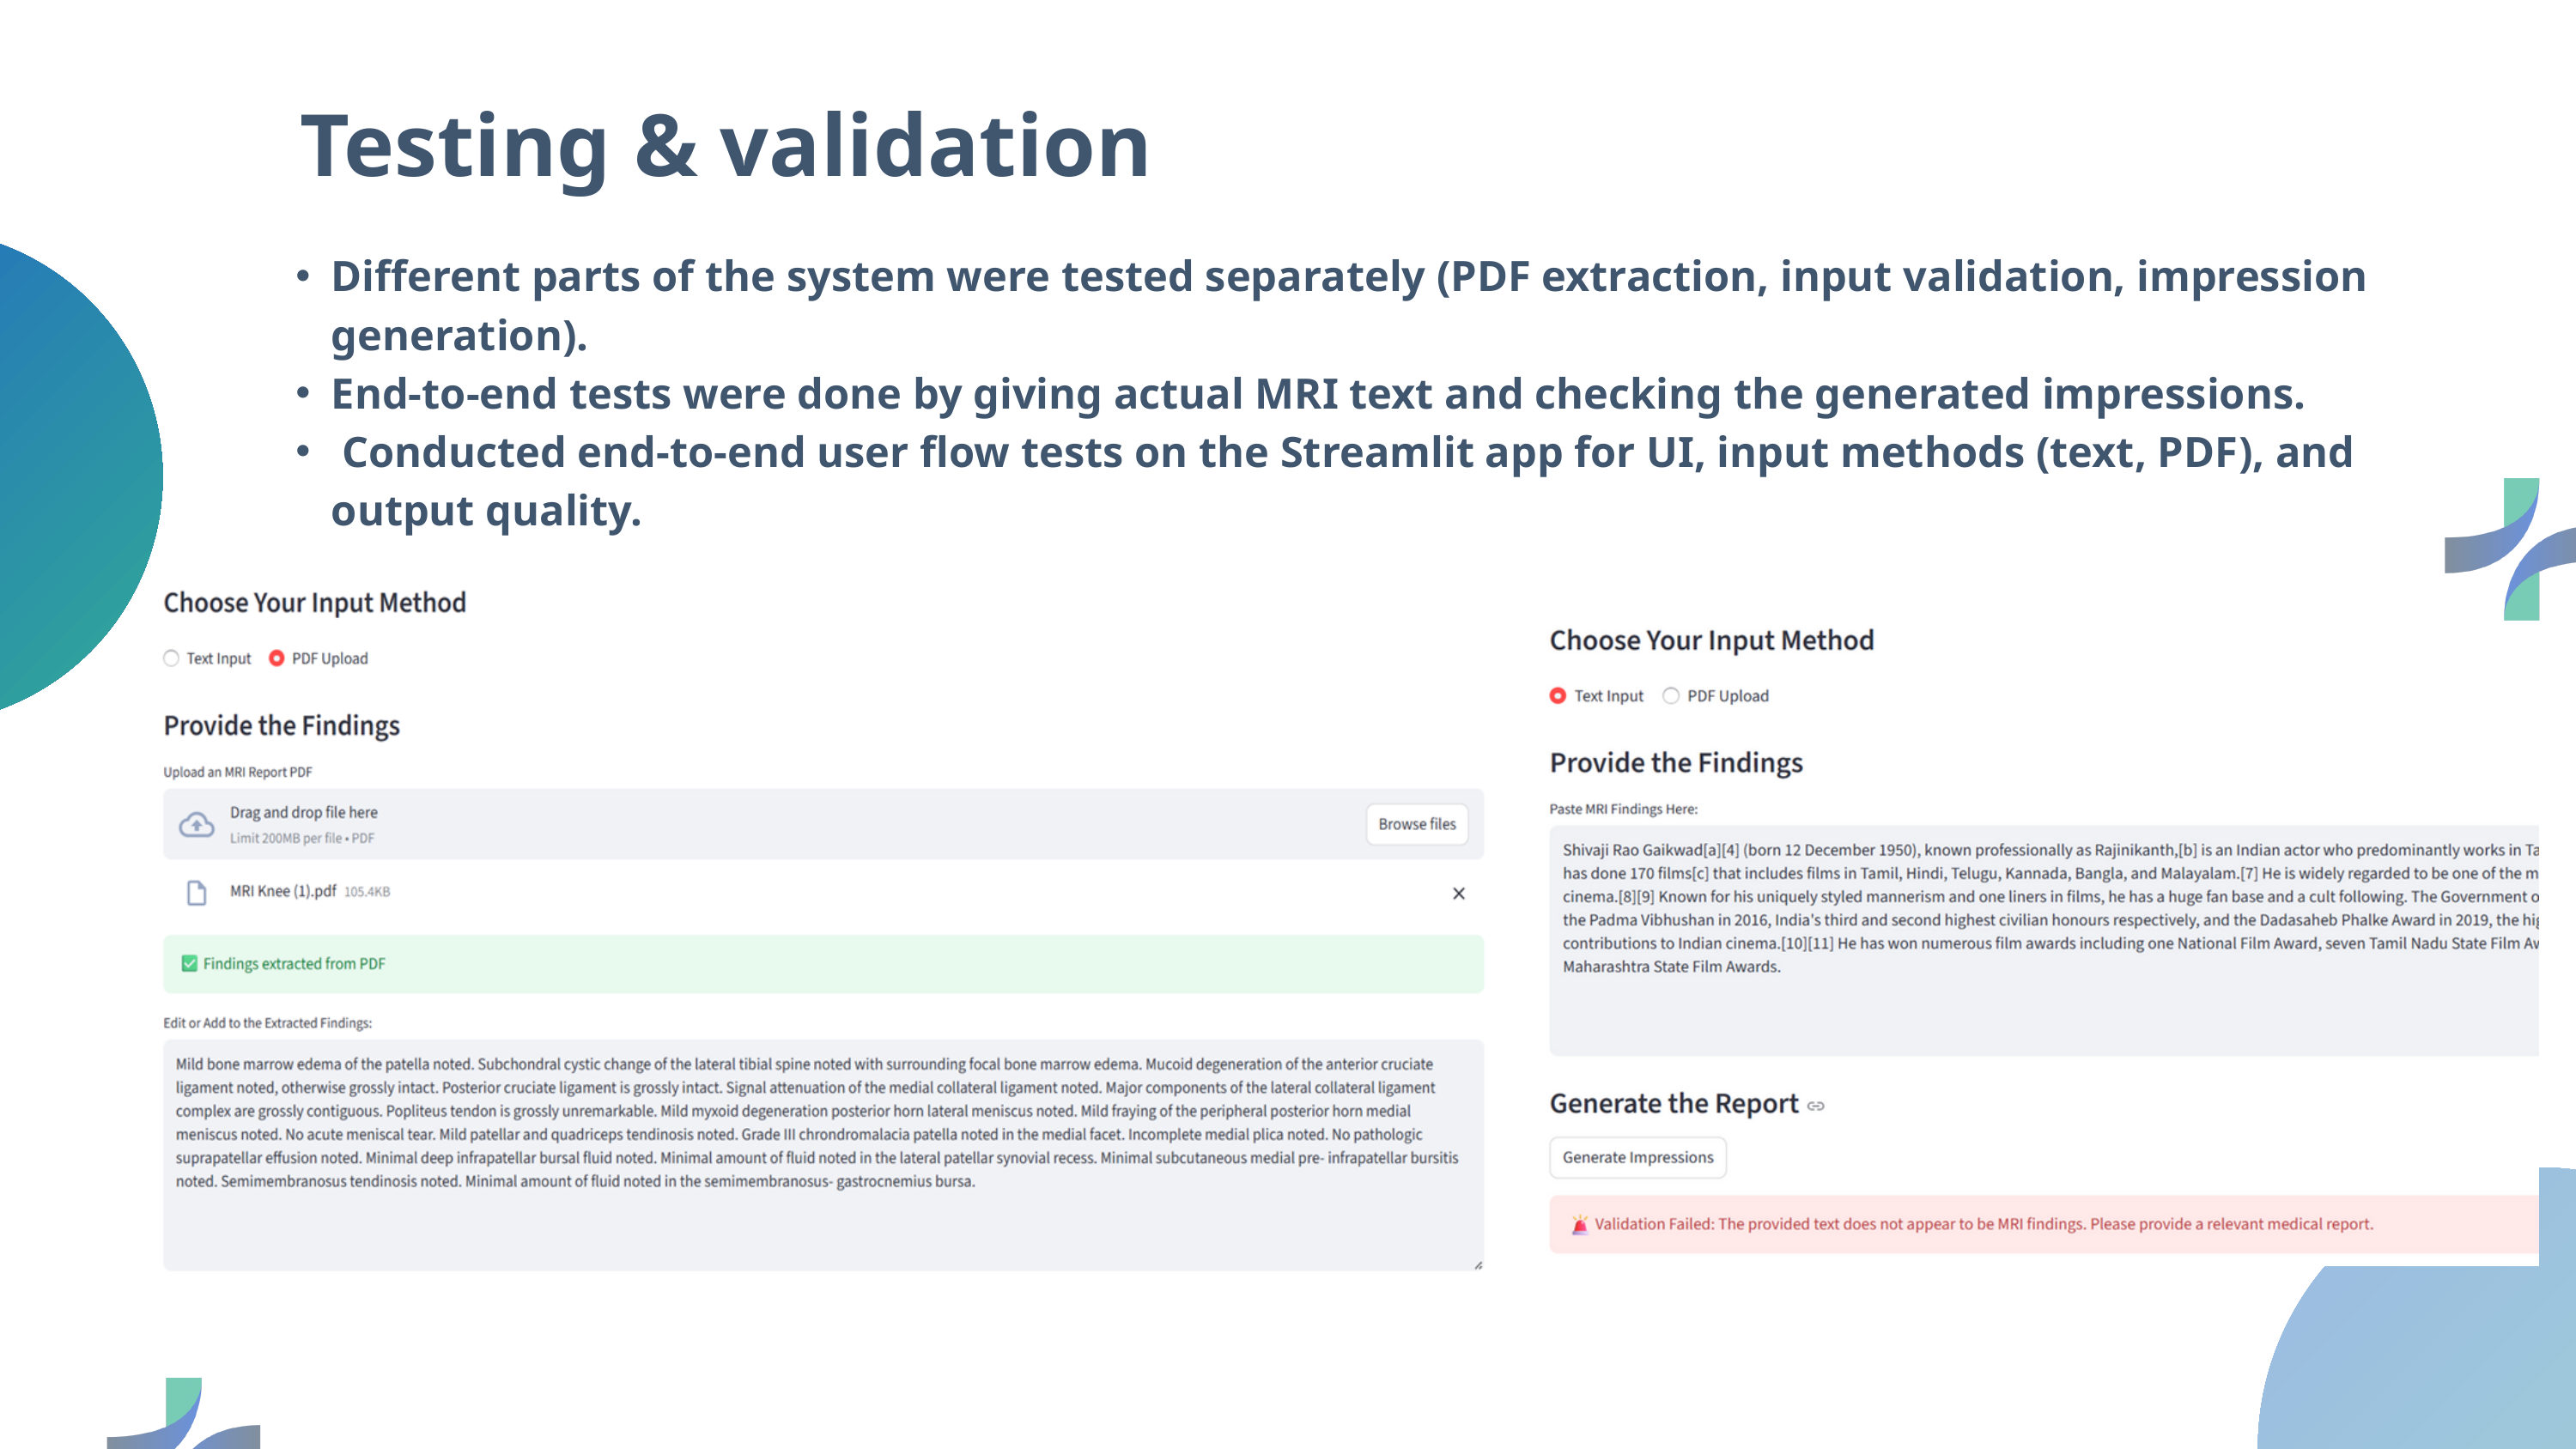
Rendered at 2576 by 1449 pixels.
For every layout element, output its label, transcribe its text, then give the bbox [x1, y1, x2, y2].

text_box [2445, 478, 2576, 621]
text_box [1545, 623, 2539, 1266]
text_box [2257, 1167, 2576, 1449]
text_box [106, 1378, 261, 1449]
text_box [0, 228, 163, 724]
text_box Testing & validation [145, 73, 1309, 194]
text_box Different parts of the system were tested separately (PDF extraction, input validation, impression generation). End-to-end tests were done by giving actual MRI text and checking the generated impressions. Conducted end-to-end user flow tests on the Streamlit app for UI, input methods (text, PDF), and output quality. [260, 241, 2445, 710]
text_box [144, 585, 1507, 1304]
